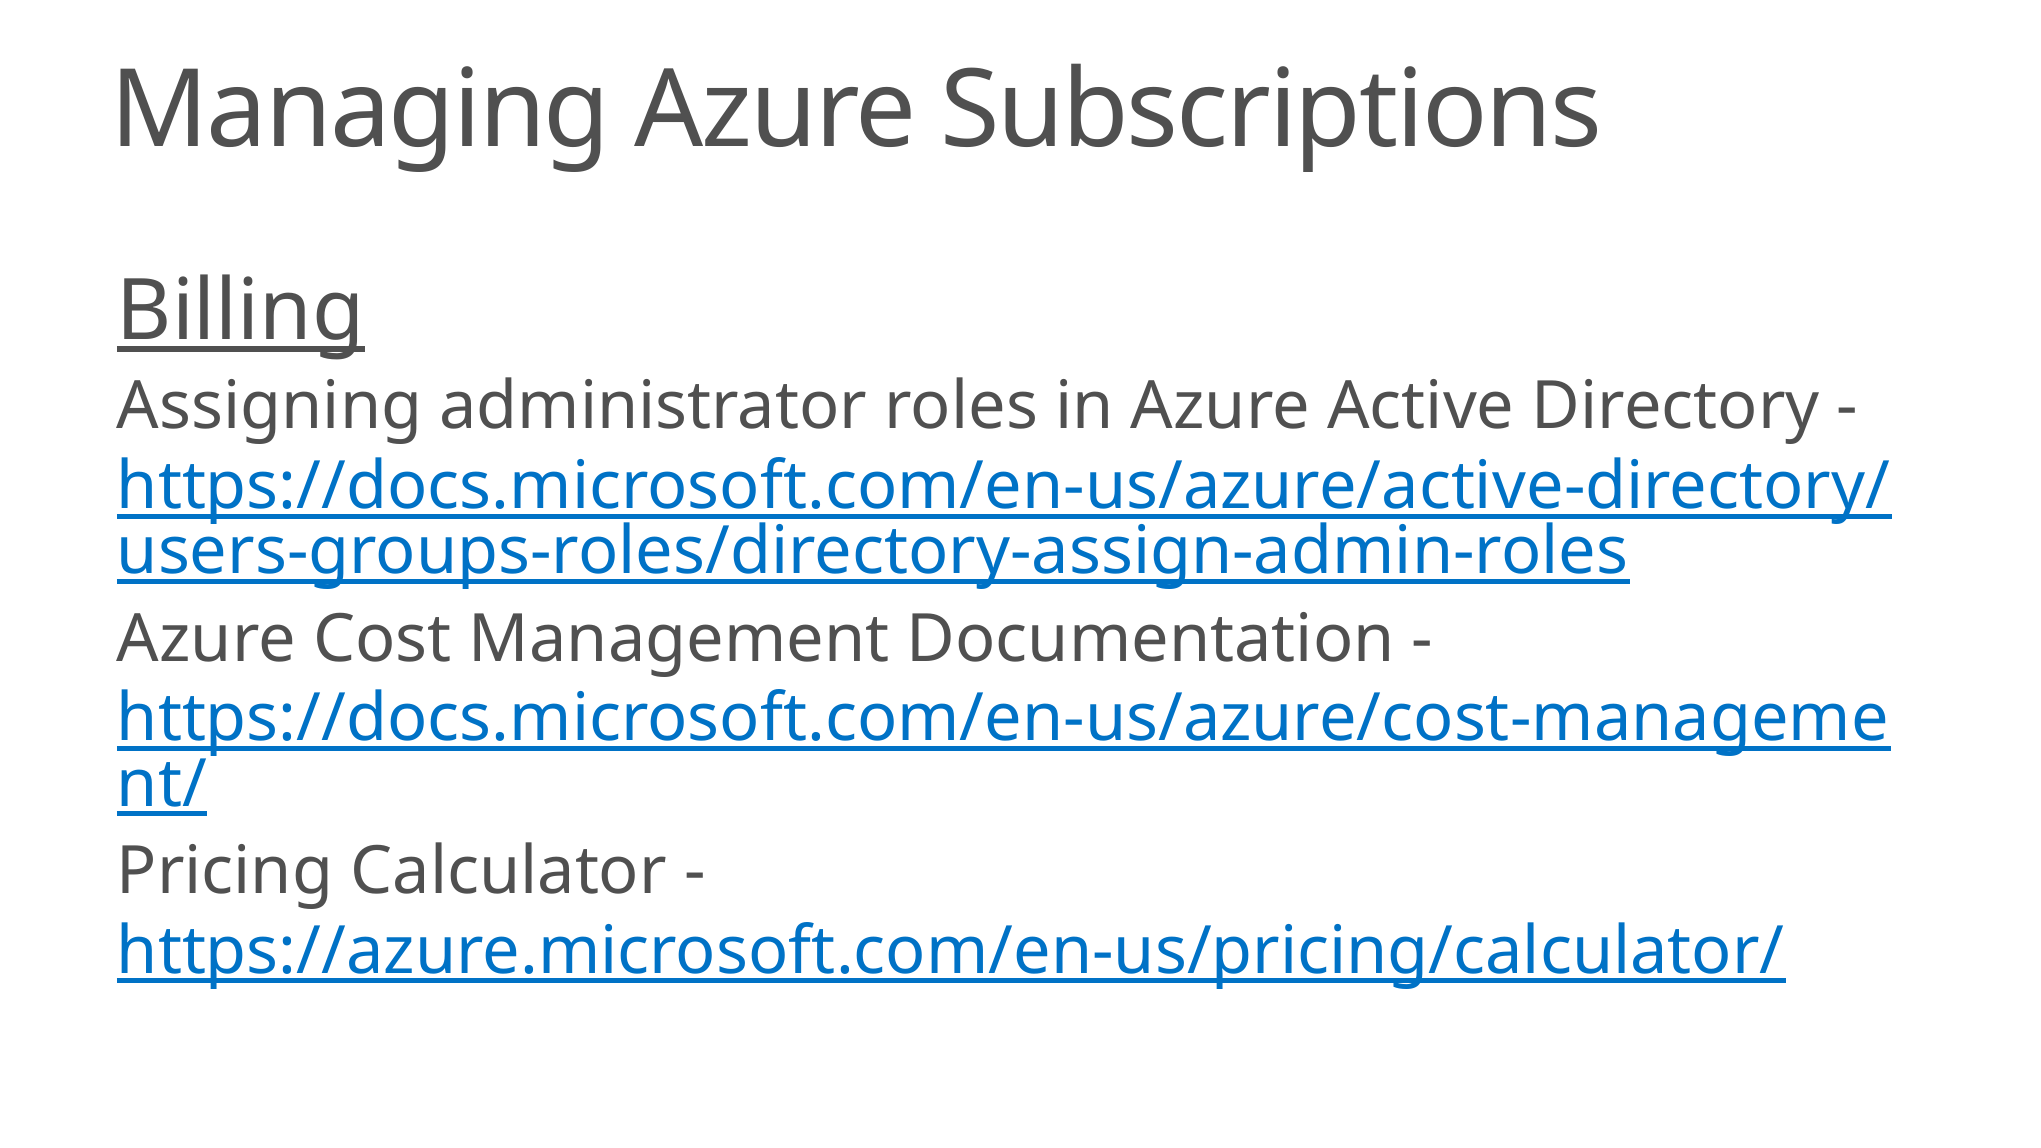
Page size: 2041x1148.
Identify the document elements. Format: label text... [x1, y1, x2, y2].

list Billing Assigning administrator roles in Azure Active Directory - https://docs.microsoft.com/en-us/azure/active-directory/users-groups-roles/directory-assign-admin-roles Azure Cost Management Documentation - https://docs.microsoft.com/en-us/azure/cost-management/ Pricing Calculator - https://azure.microsoft.com/en-us/pricing/calculator/ [86, 242, 1953, 1070]
title Managing Azure Subscriptions [86, 38, 1953, 165]
